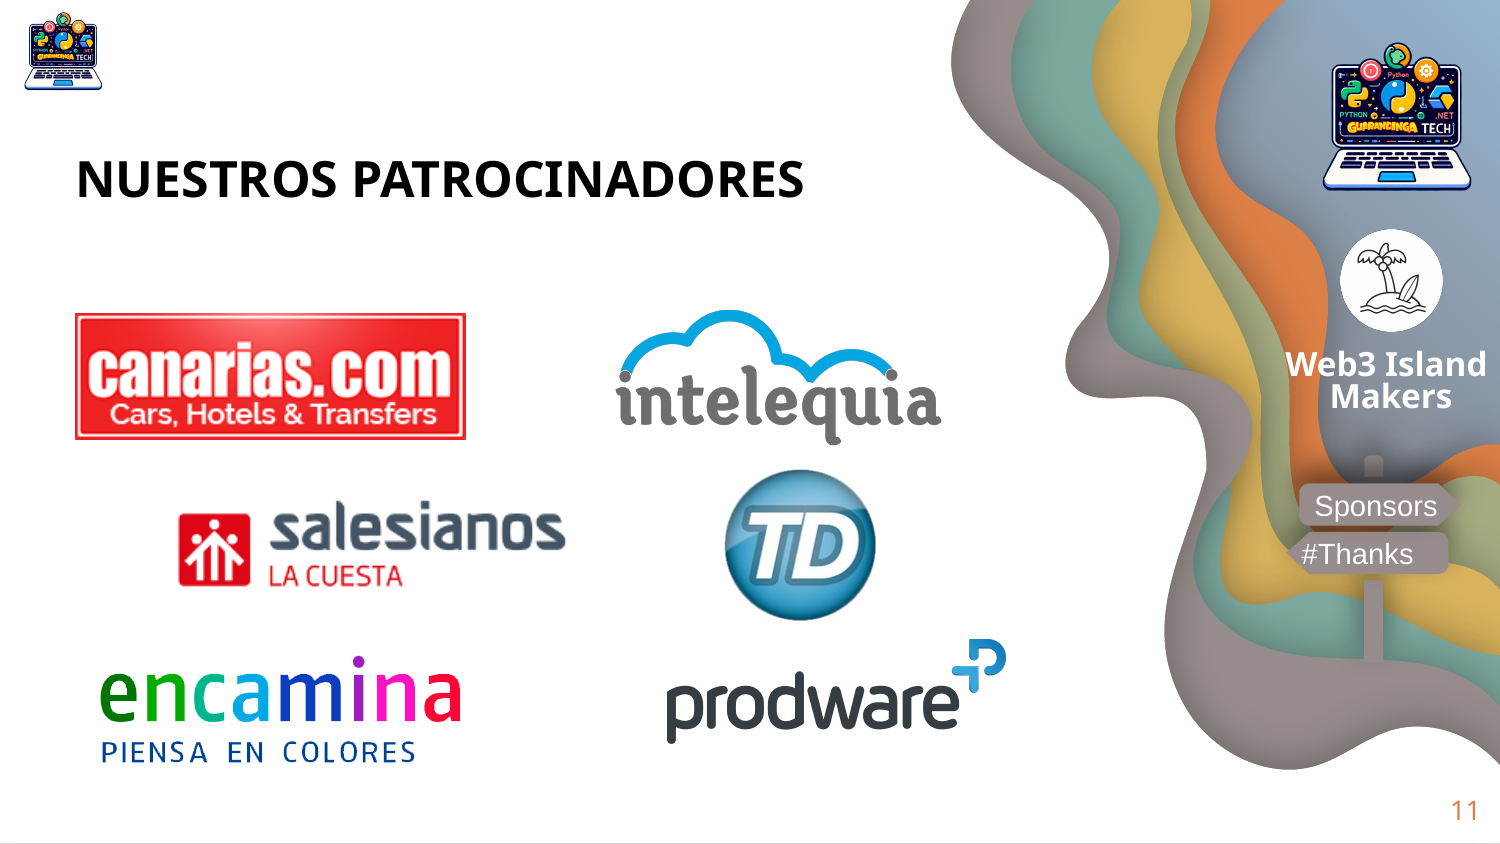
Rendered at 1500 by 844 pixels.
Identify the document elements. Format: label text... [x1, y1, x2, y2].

slide_number 11 [1391, 779, 1482, 844]
picture [724, 469, 877, 622]
picture [1339, 229, 1443, 333]
title NUESTROS PATROCINADORES [75, 140, 977, 208]
picture [74, 312, 466, 440]
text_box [1286, 455, 1462, 662]
picture [1316, 38, 1479, 203]
picture [21, 10, 106, 96]
picture [667, 639, 1006, 744]
text_box Web3 Island Makers [1243, 331, 1500, 415]
picture [606, 300, 948, 453]
picture [25, 498, 592, 835]
